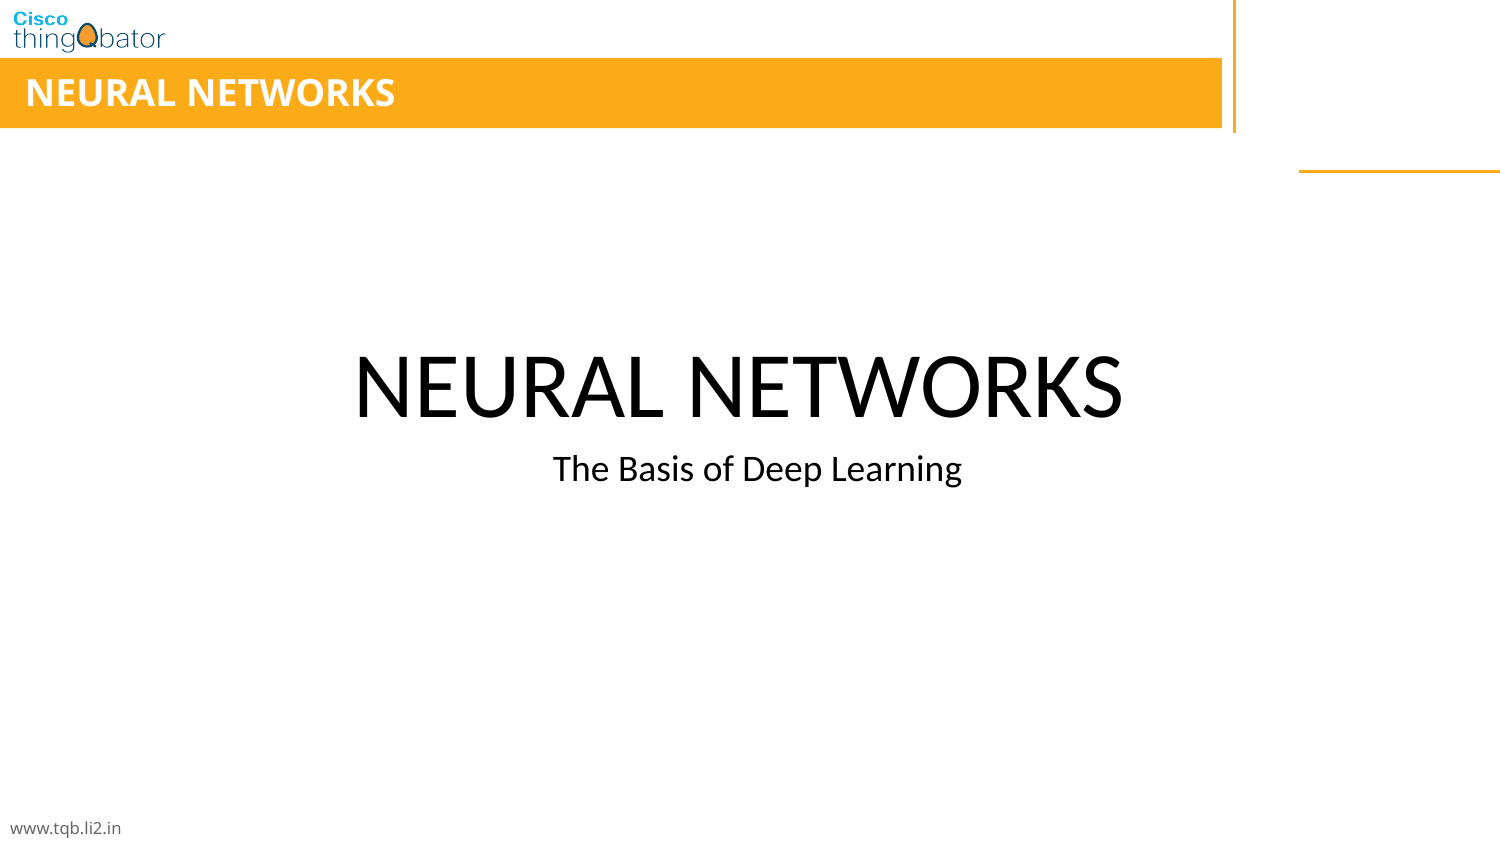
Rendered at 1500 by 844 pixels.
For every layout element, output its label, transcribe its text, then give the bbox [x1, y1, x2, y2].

picture [10, 0, 169, 45]
subtitle The Basis of Deep Learning [187, 443, 1313, 647]
text_box NEURAL NETWORKS [0, 45, 1233, 116]
title NEURAL NETWORKS [187, 149, 1313, 443]
picture [80, 26, 95, 45]
